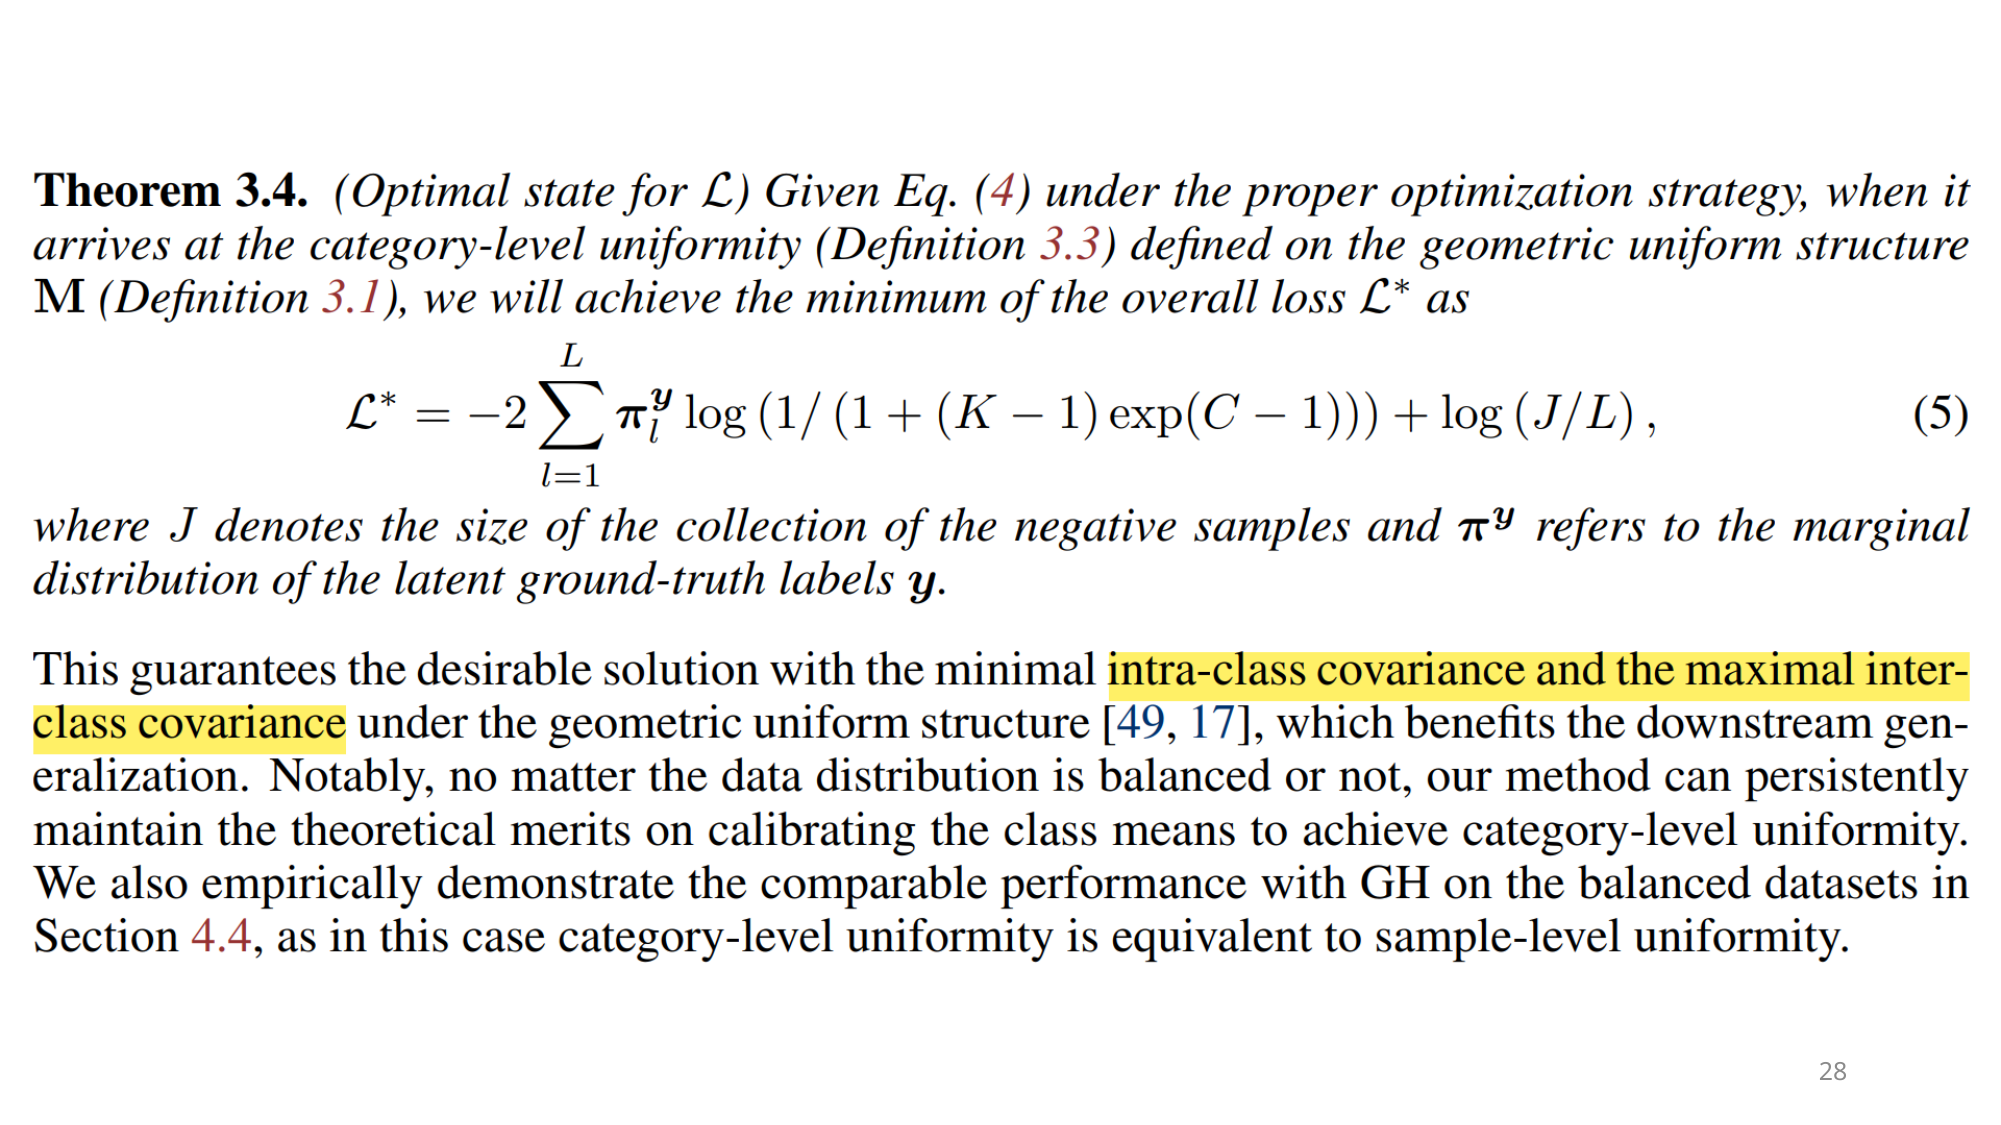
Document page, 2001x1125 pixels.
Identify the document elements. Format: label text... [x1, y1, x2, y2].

slide_number 28 [1412, 1042, 1863, 1103]
picture [24, 157, 1976, 968]
